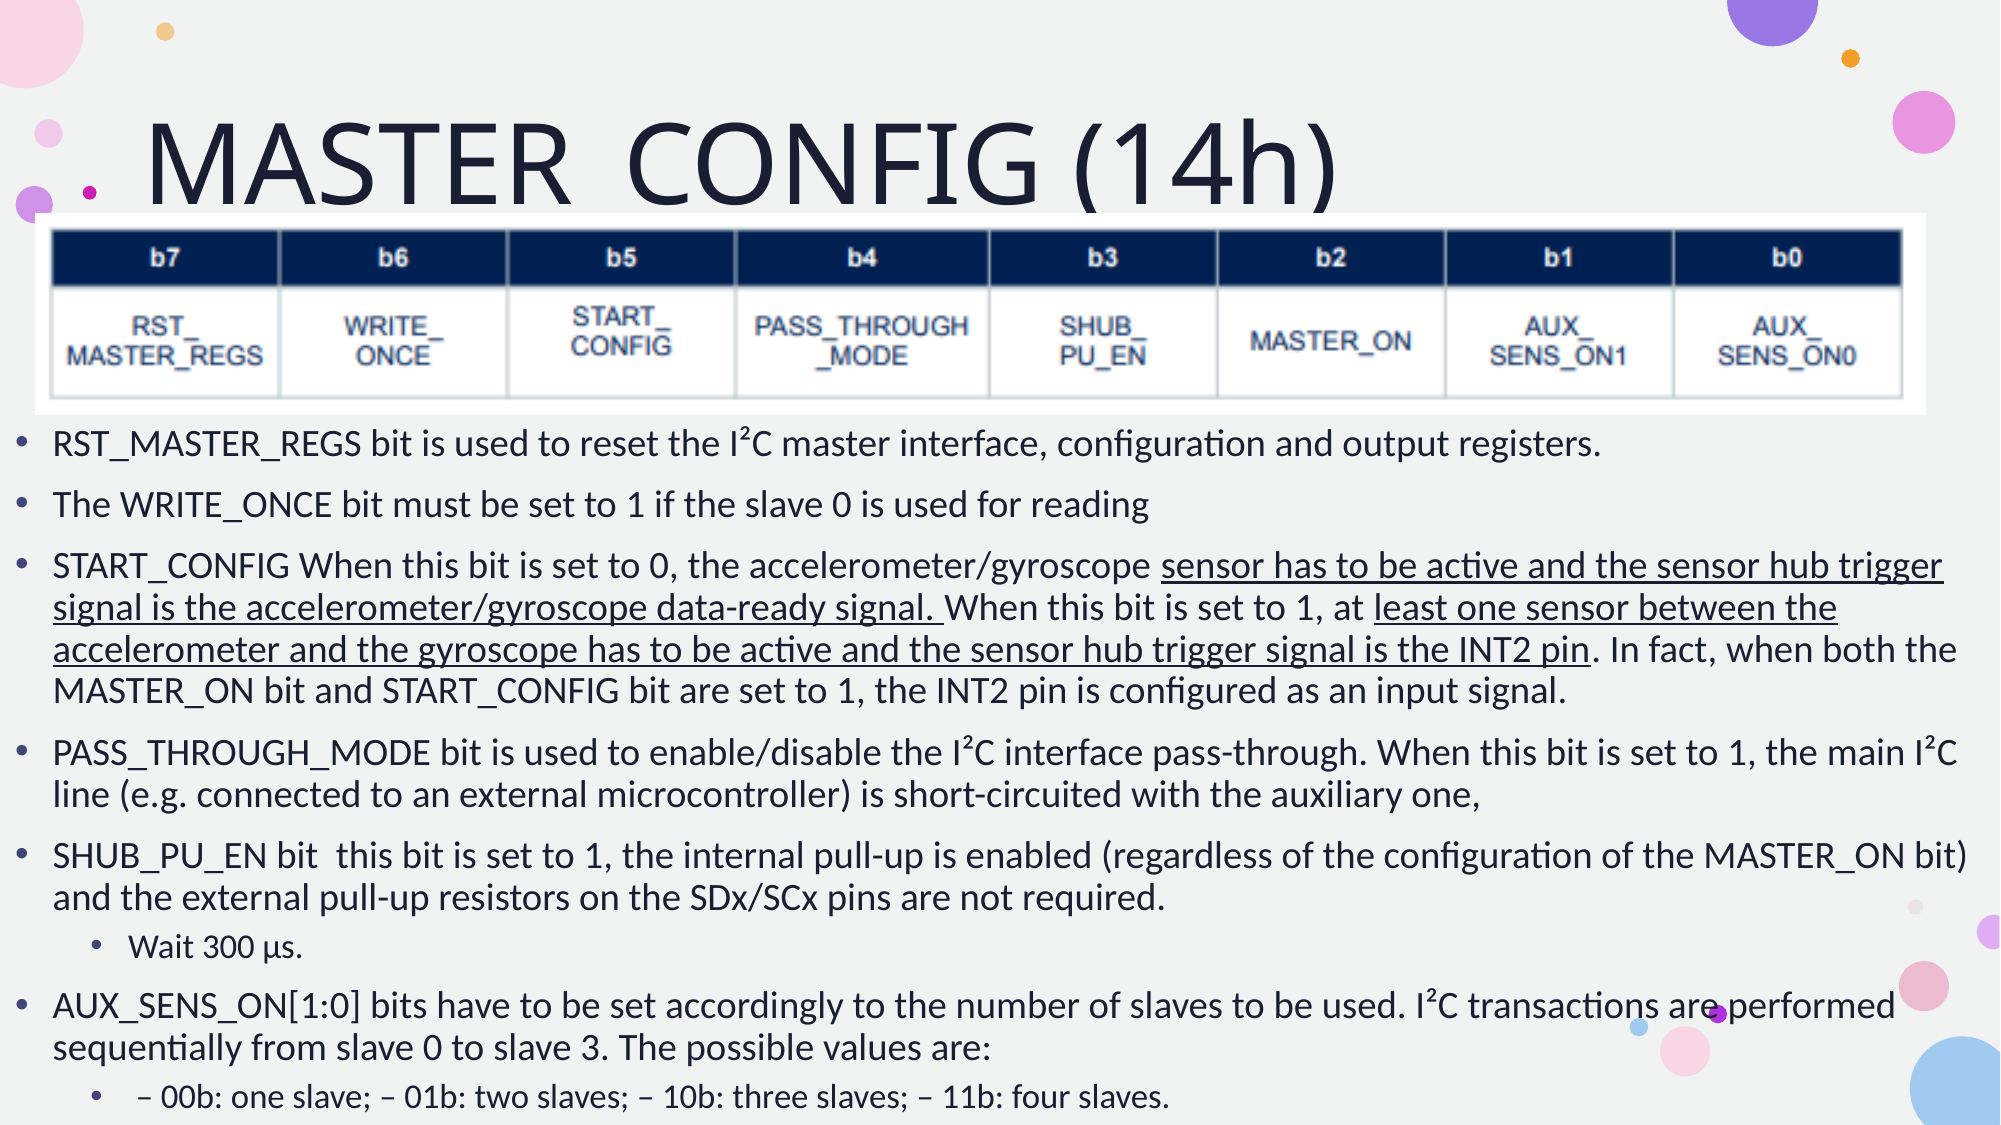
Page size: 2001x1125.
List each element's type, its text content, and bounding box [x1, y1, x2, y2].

picture [35, 213, 1926, 415]
list RST_MASTER_REGS bit is used to reset the I²C master interface, configuration and output registers. The WRITE_ONCE bit must be set to 1 if the slave 0 is used for reading START_CONFIG When this bit is set to 0, the accelerometer/gyroscope sensor has to be active and the sensor hub trigger signal is the accelerometer/gyroscope data-ready signal. When this bit is set to 1, at least one sensor between the accelerometer and the gyroscope has to be active and the sensor hub trigger signal is the INT2 pin. In fact, when both the MASTER_ON bit and START_CONFIG bit are set to 1, the INT2 pin is configured as an input signal. PASS_THROUGH_MODE bit is used to enable/disable the I²C interface pass-through. When this bit is set to 1, the main I²C line (e.g. connected to an external microcontroller) is short-circuited with the auxiliary one, SHUB_PU_EN bit this bit is set to 1, the internal pull-up is enabled (regardless of the configuration of the MASTER_ON bit) and the external pull-up resistors on the SDx/SCx pins are not required. Wait 300 µs. AUX_SENS_ON[1:0] bits have to be set accordingly to the number of slaves to be used. I²C transactions are performed sequentially from slave 0 to slave 3. The possible values are: – 00b: one slave; – 01b: two slaves; – 10b: three slaves; – 11b: four slaves. [0, 414, 2000, 1125]
title MASTER_CONFIG (14h) [127, 59, 1877, 213]
